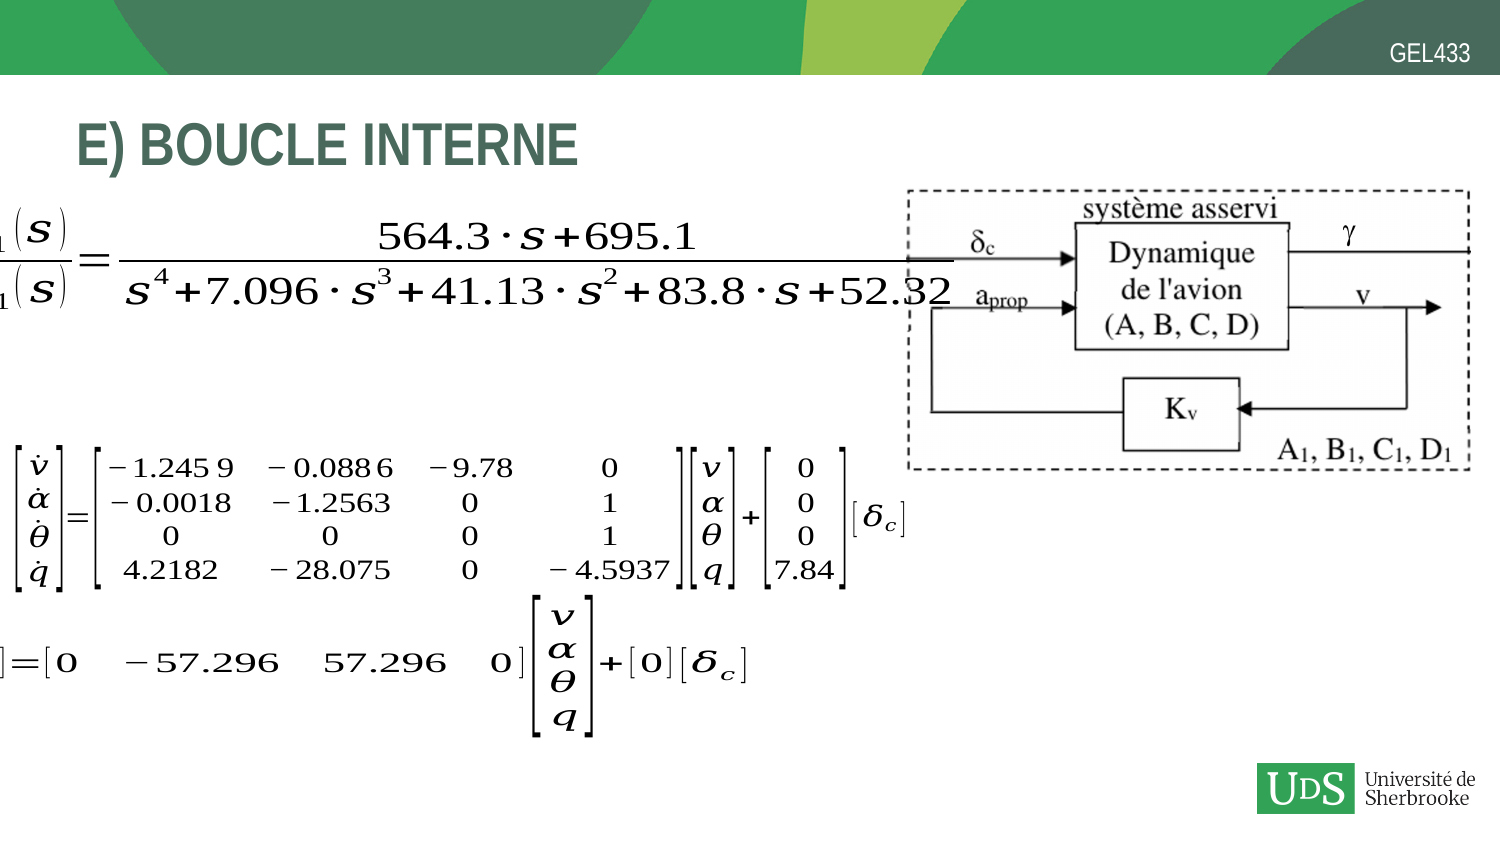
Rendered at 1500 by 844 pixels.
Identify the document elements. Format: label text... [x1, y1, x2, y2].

picture [906, 188, 1471, 472]
picture [0, 0, 1500, 75]
title e) Boucle interne [76, 104, 1471, 190]
picture [1257, 763, 1475, 814]
